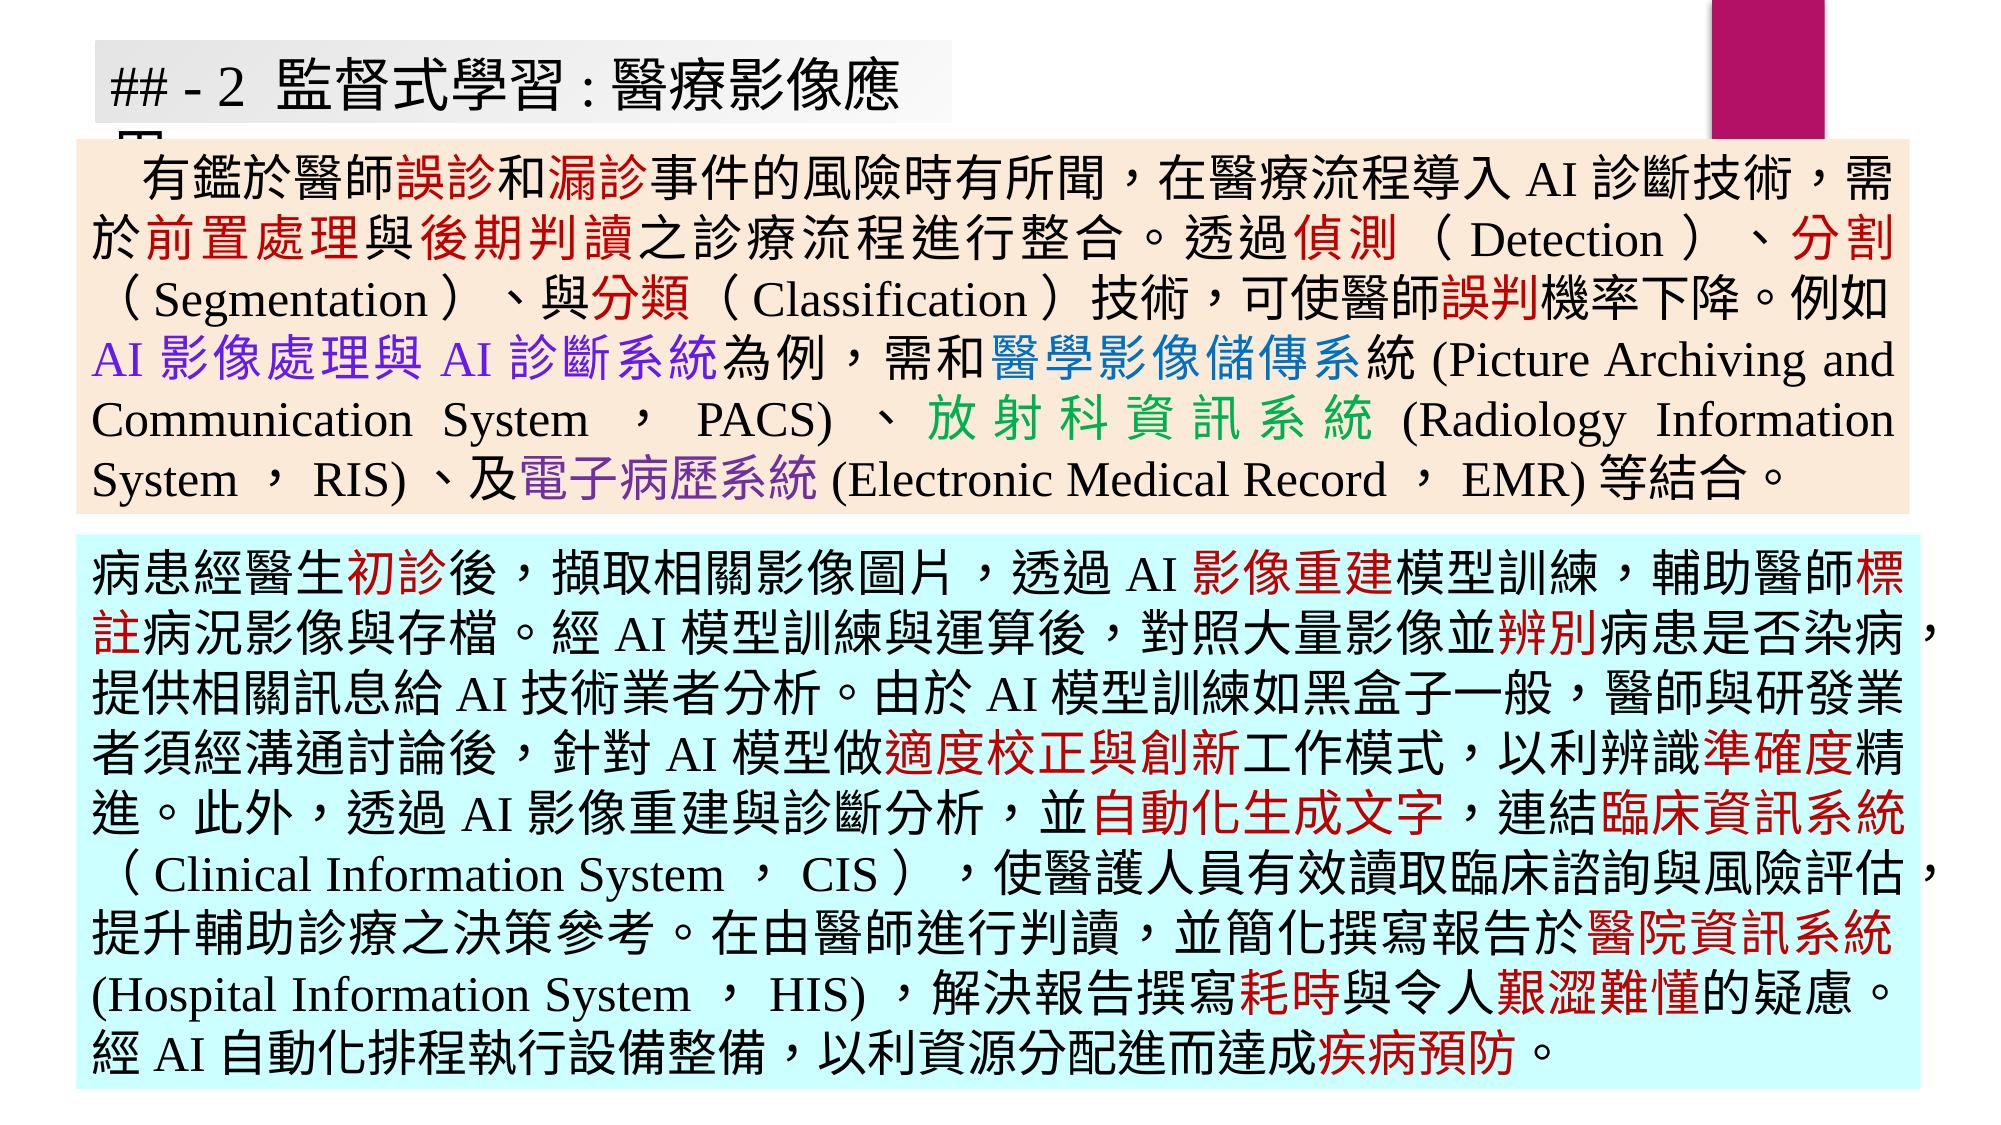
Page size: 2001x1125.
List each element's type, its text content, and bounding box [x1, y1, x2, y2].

text_box ## - 2 監督式學習:醫療影像應用 [95, 40, 952, 123]
text_box 有鑑於醫師誤診和漏診事件的風險時有所聞，在醫療流程導入AI診斷技術，需於前置處理與後期判讀之診療流程進行整合。透過偵測（Detection）、分割（Segmentation）、與分類（Classification）技術，可使醫師誤判機率下降。例如AI影像處理與AI診斷系統為例，需和醫學影像儲傳系統(Picture Archiving and Communication System，PACS)、放射科資訊系統(Radiology Information System，RIS)、及電子病歷系統(Electronic Medical Record，EMR)等結合。 [76, 139, 1910, 514]
text_box 病患經醫生初診後，擷取相關影像圖片，透過AI影像重建模型訓練，輔助醫師標註病況影像與存檔。經AI模型訓練與運算後，對照大量影像並辨別病患是否染病，提供相關訊息給AI技術業者分析。由於AI模型訓練如黑盒子一般，醫師與研發業者須經溝通討論後，針對AI模型做適度校正與創新工作模式，以利辨識準確度精進。此外，透過AI影像重建與診斷分析，並自動化生成文字，連結臨床資訊系統（Clinical Information System，CIS），使醫護人員有效讀取臨床諮詢與風險評估，提升輔助診療之決策參考。在由醫師進行判讀，並簡化撰寫報告於醫院資訊系統(Hospital Information System，HIS)，解決報告撰寫耗時與令人艱澀難懂的疑慮。經AI自動化排程執行設備整備，以利資源分配進而達成疾病預防。 [76, 534, 1921, 1090]
